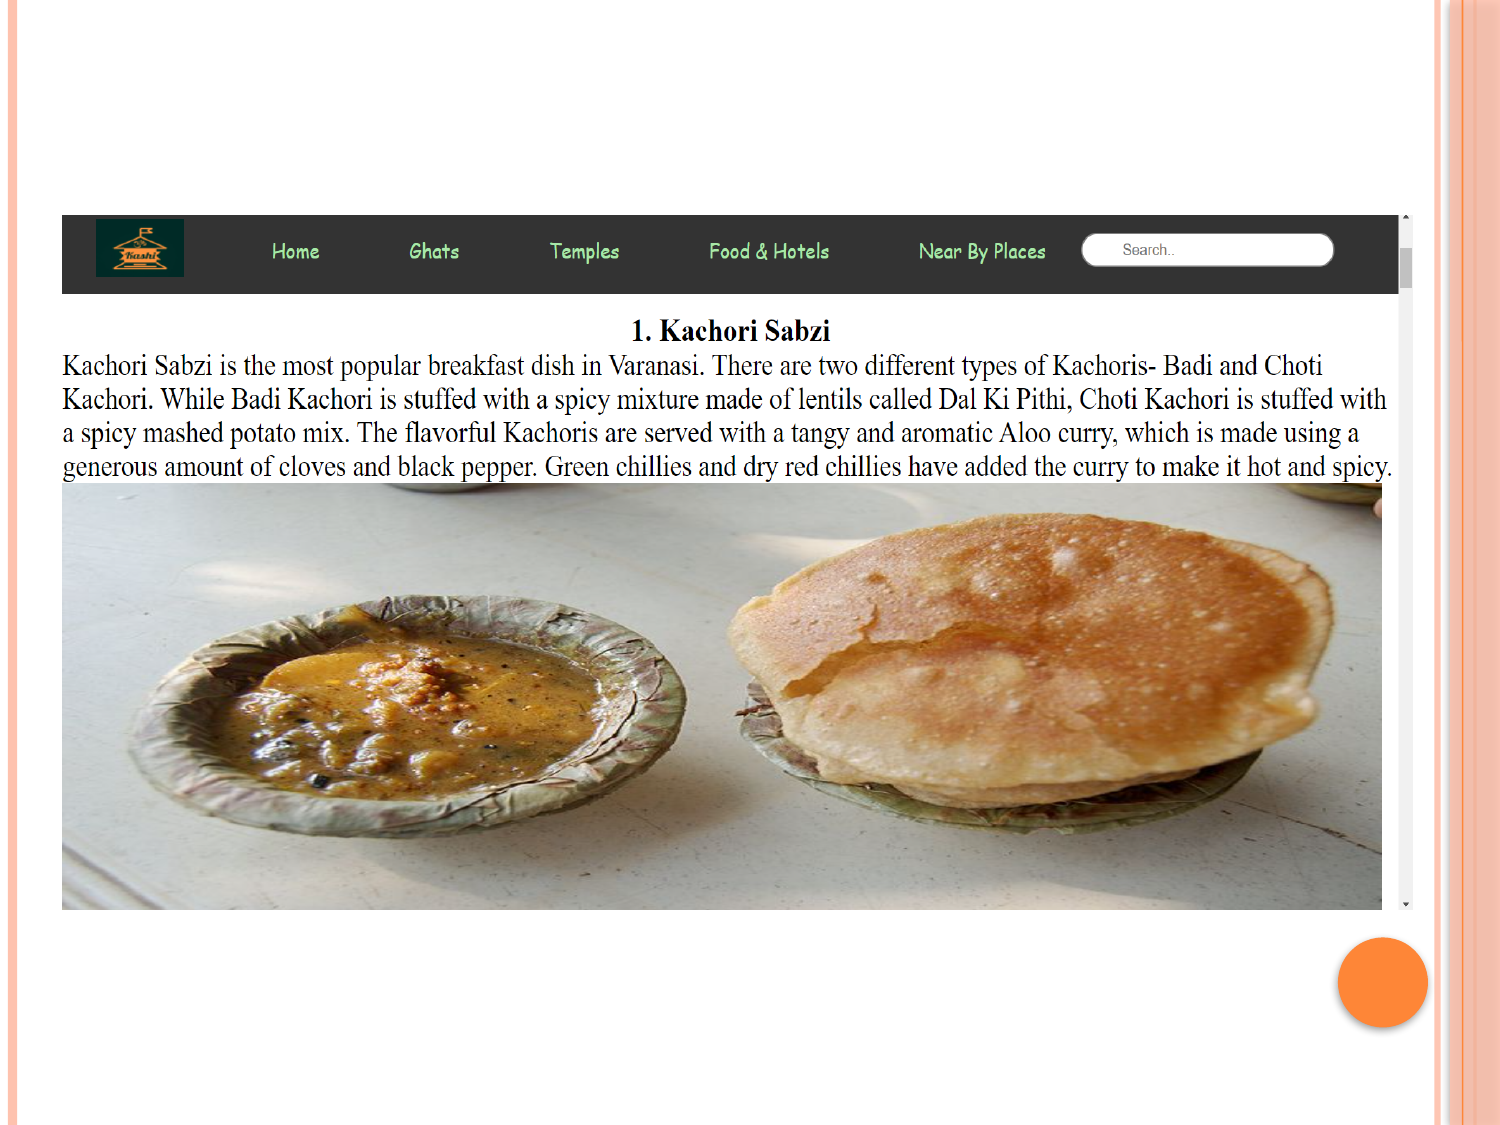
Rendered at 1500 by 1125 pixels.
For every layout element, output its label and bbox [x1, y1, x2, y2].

picture [61, 215, 1413, 910]
